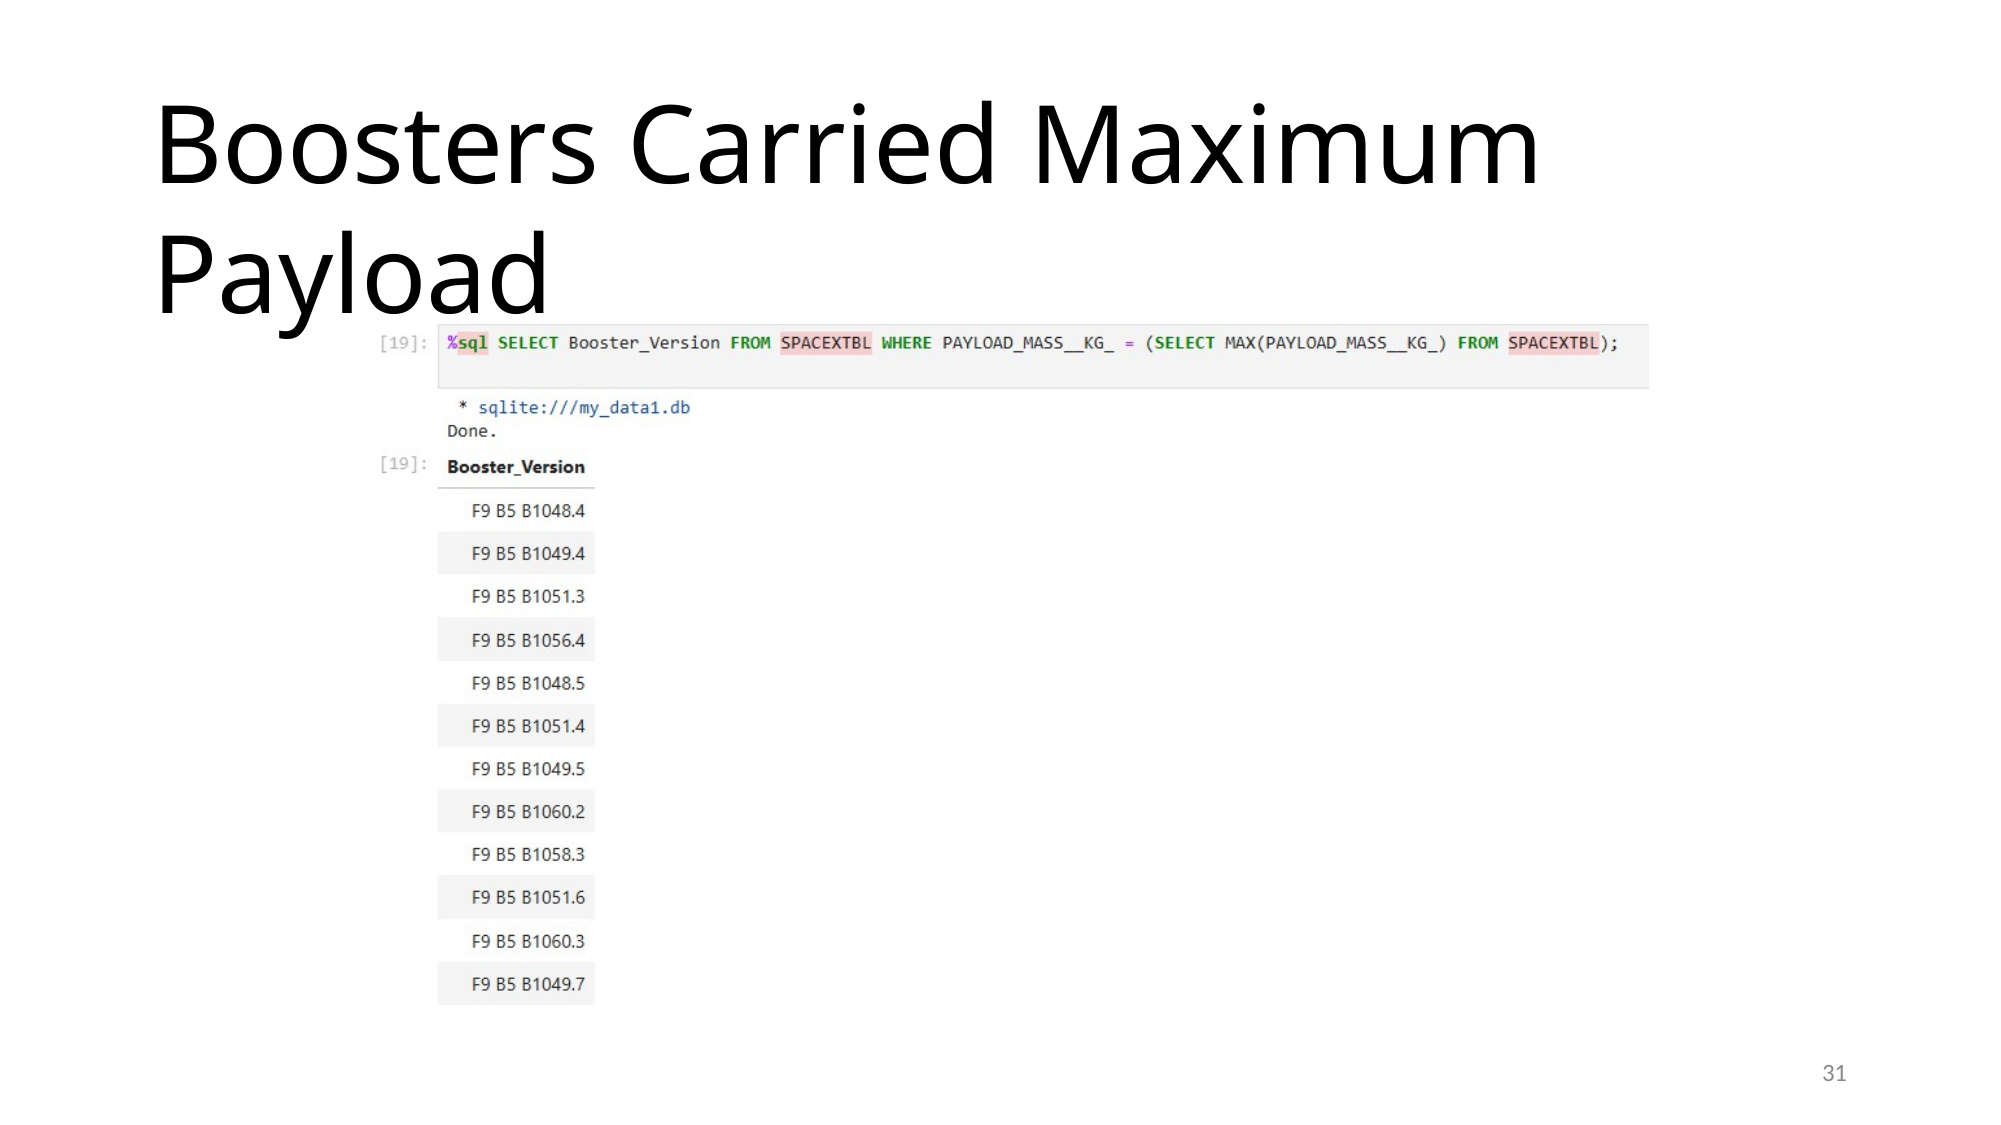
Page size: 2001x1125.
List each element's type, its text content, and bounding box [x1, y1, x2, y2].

picture [381, 324, 1649, 1005]
title Boosters Carried Maximum Payload [116, 20, 1819, 336]
slide_number 31 [1815, 1060, 1856, 1125]
